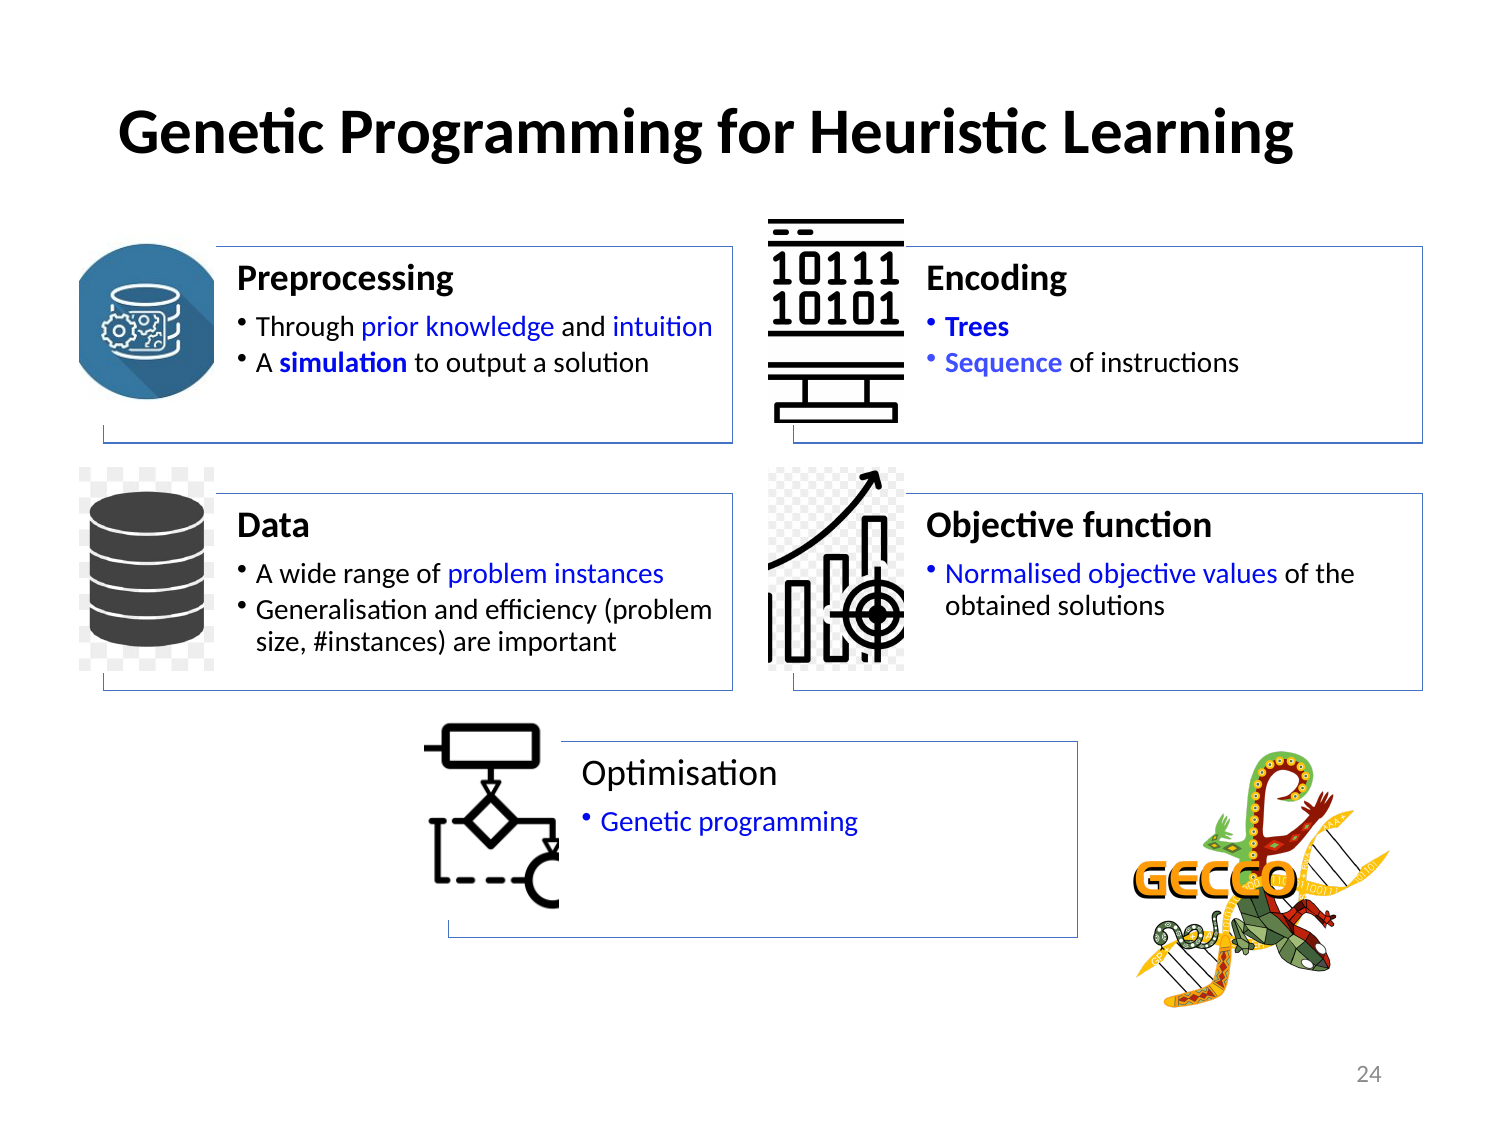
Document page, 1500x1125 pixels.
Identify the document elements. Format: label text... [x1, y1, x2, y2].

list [41, 206, 1459, 950]
picture [1126, 950, 1397, 1014]
slide_number 24 [1059, 1042, 1397, 1103]
title Genetic Programming for Heuristic Learning [103, 59, 1397, 206]
